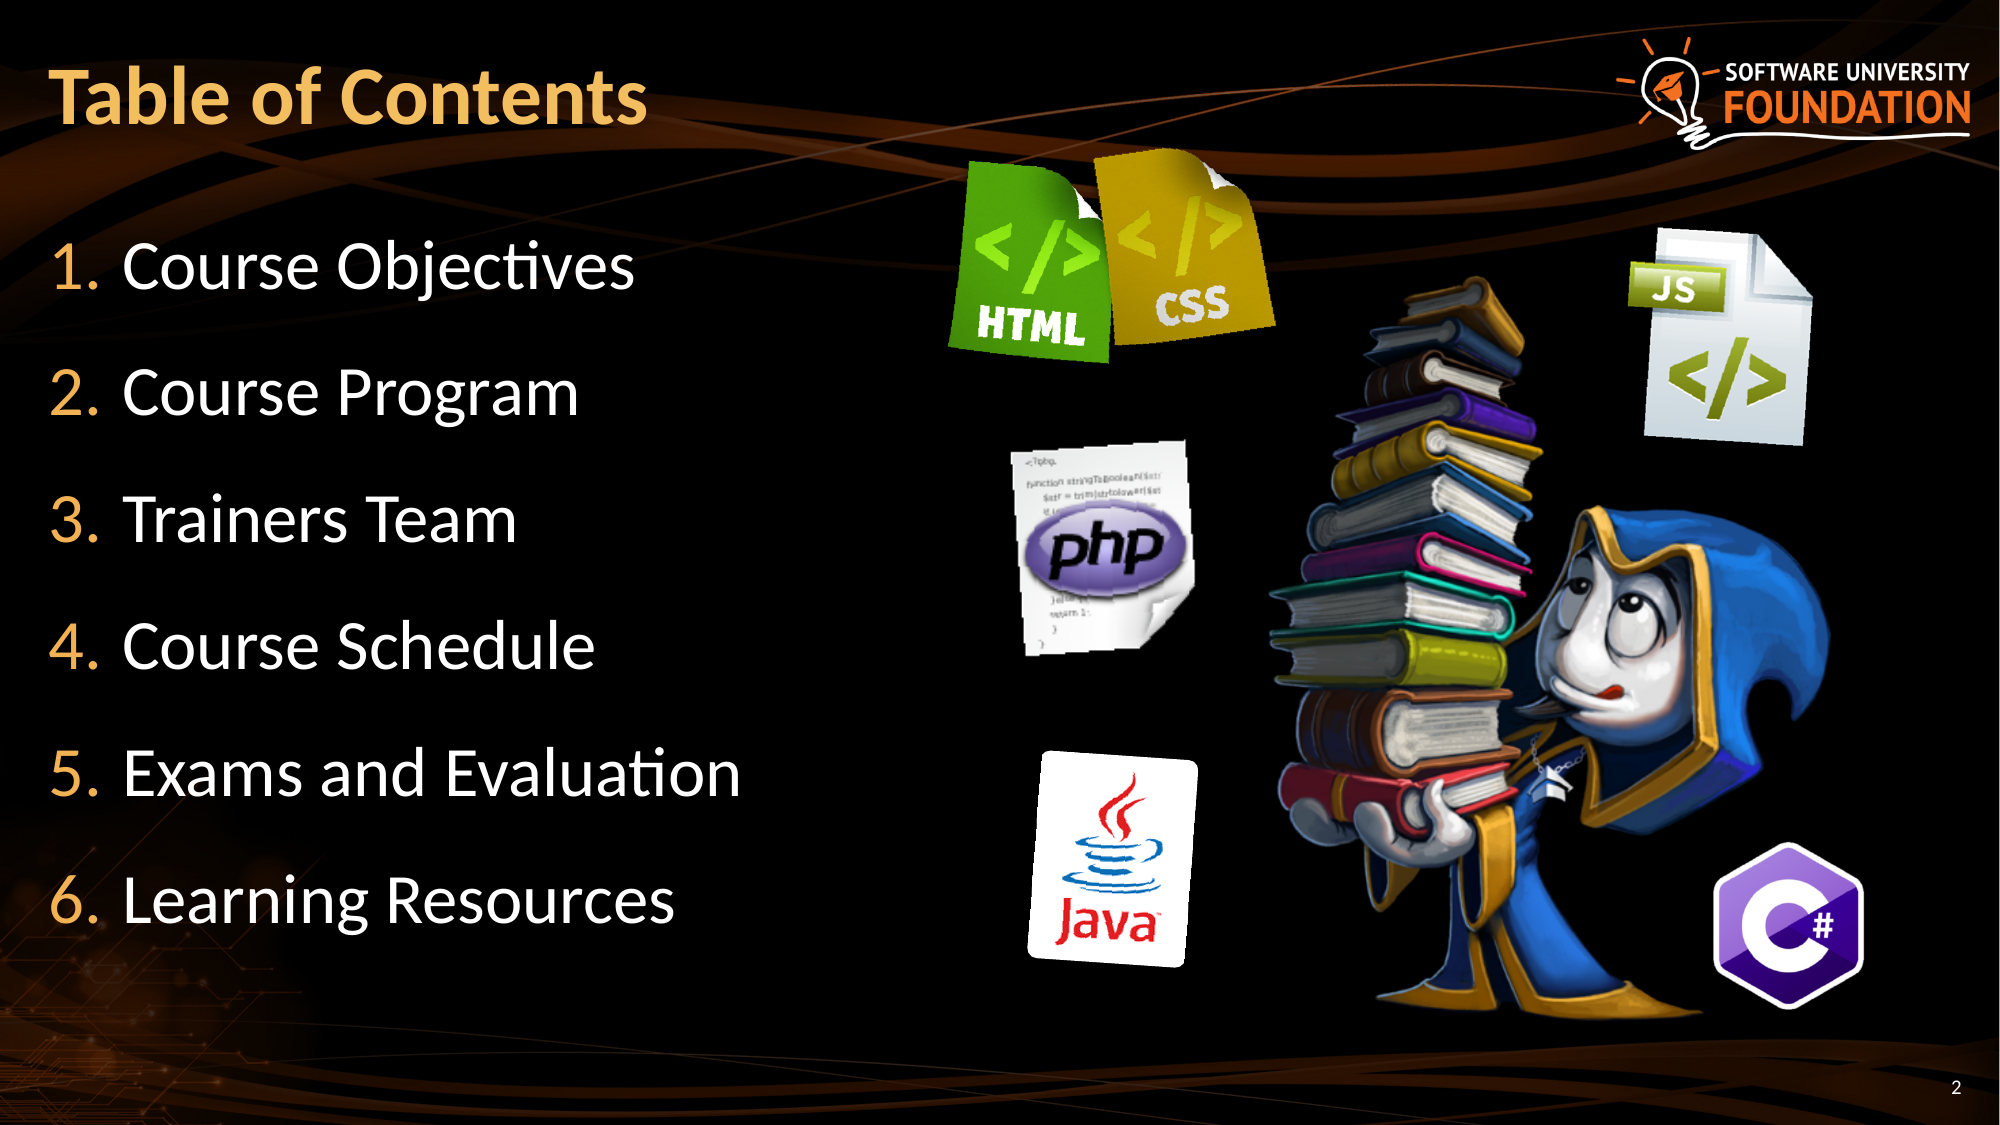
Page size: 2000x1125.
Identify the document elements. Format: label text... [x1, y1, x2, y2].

title Table of Contents [30, 6, 1602, 189]
picture [0, 0, 2000, 1125]
slide_number 2 [1897, 1070, 1968, 1103]
list Course Objectives Course Program Trainers Team Course Schedule Exams and Evaluation Learning Resources [31, 195, 1968, 1103]
